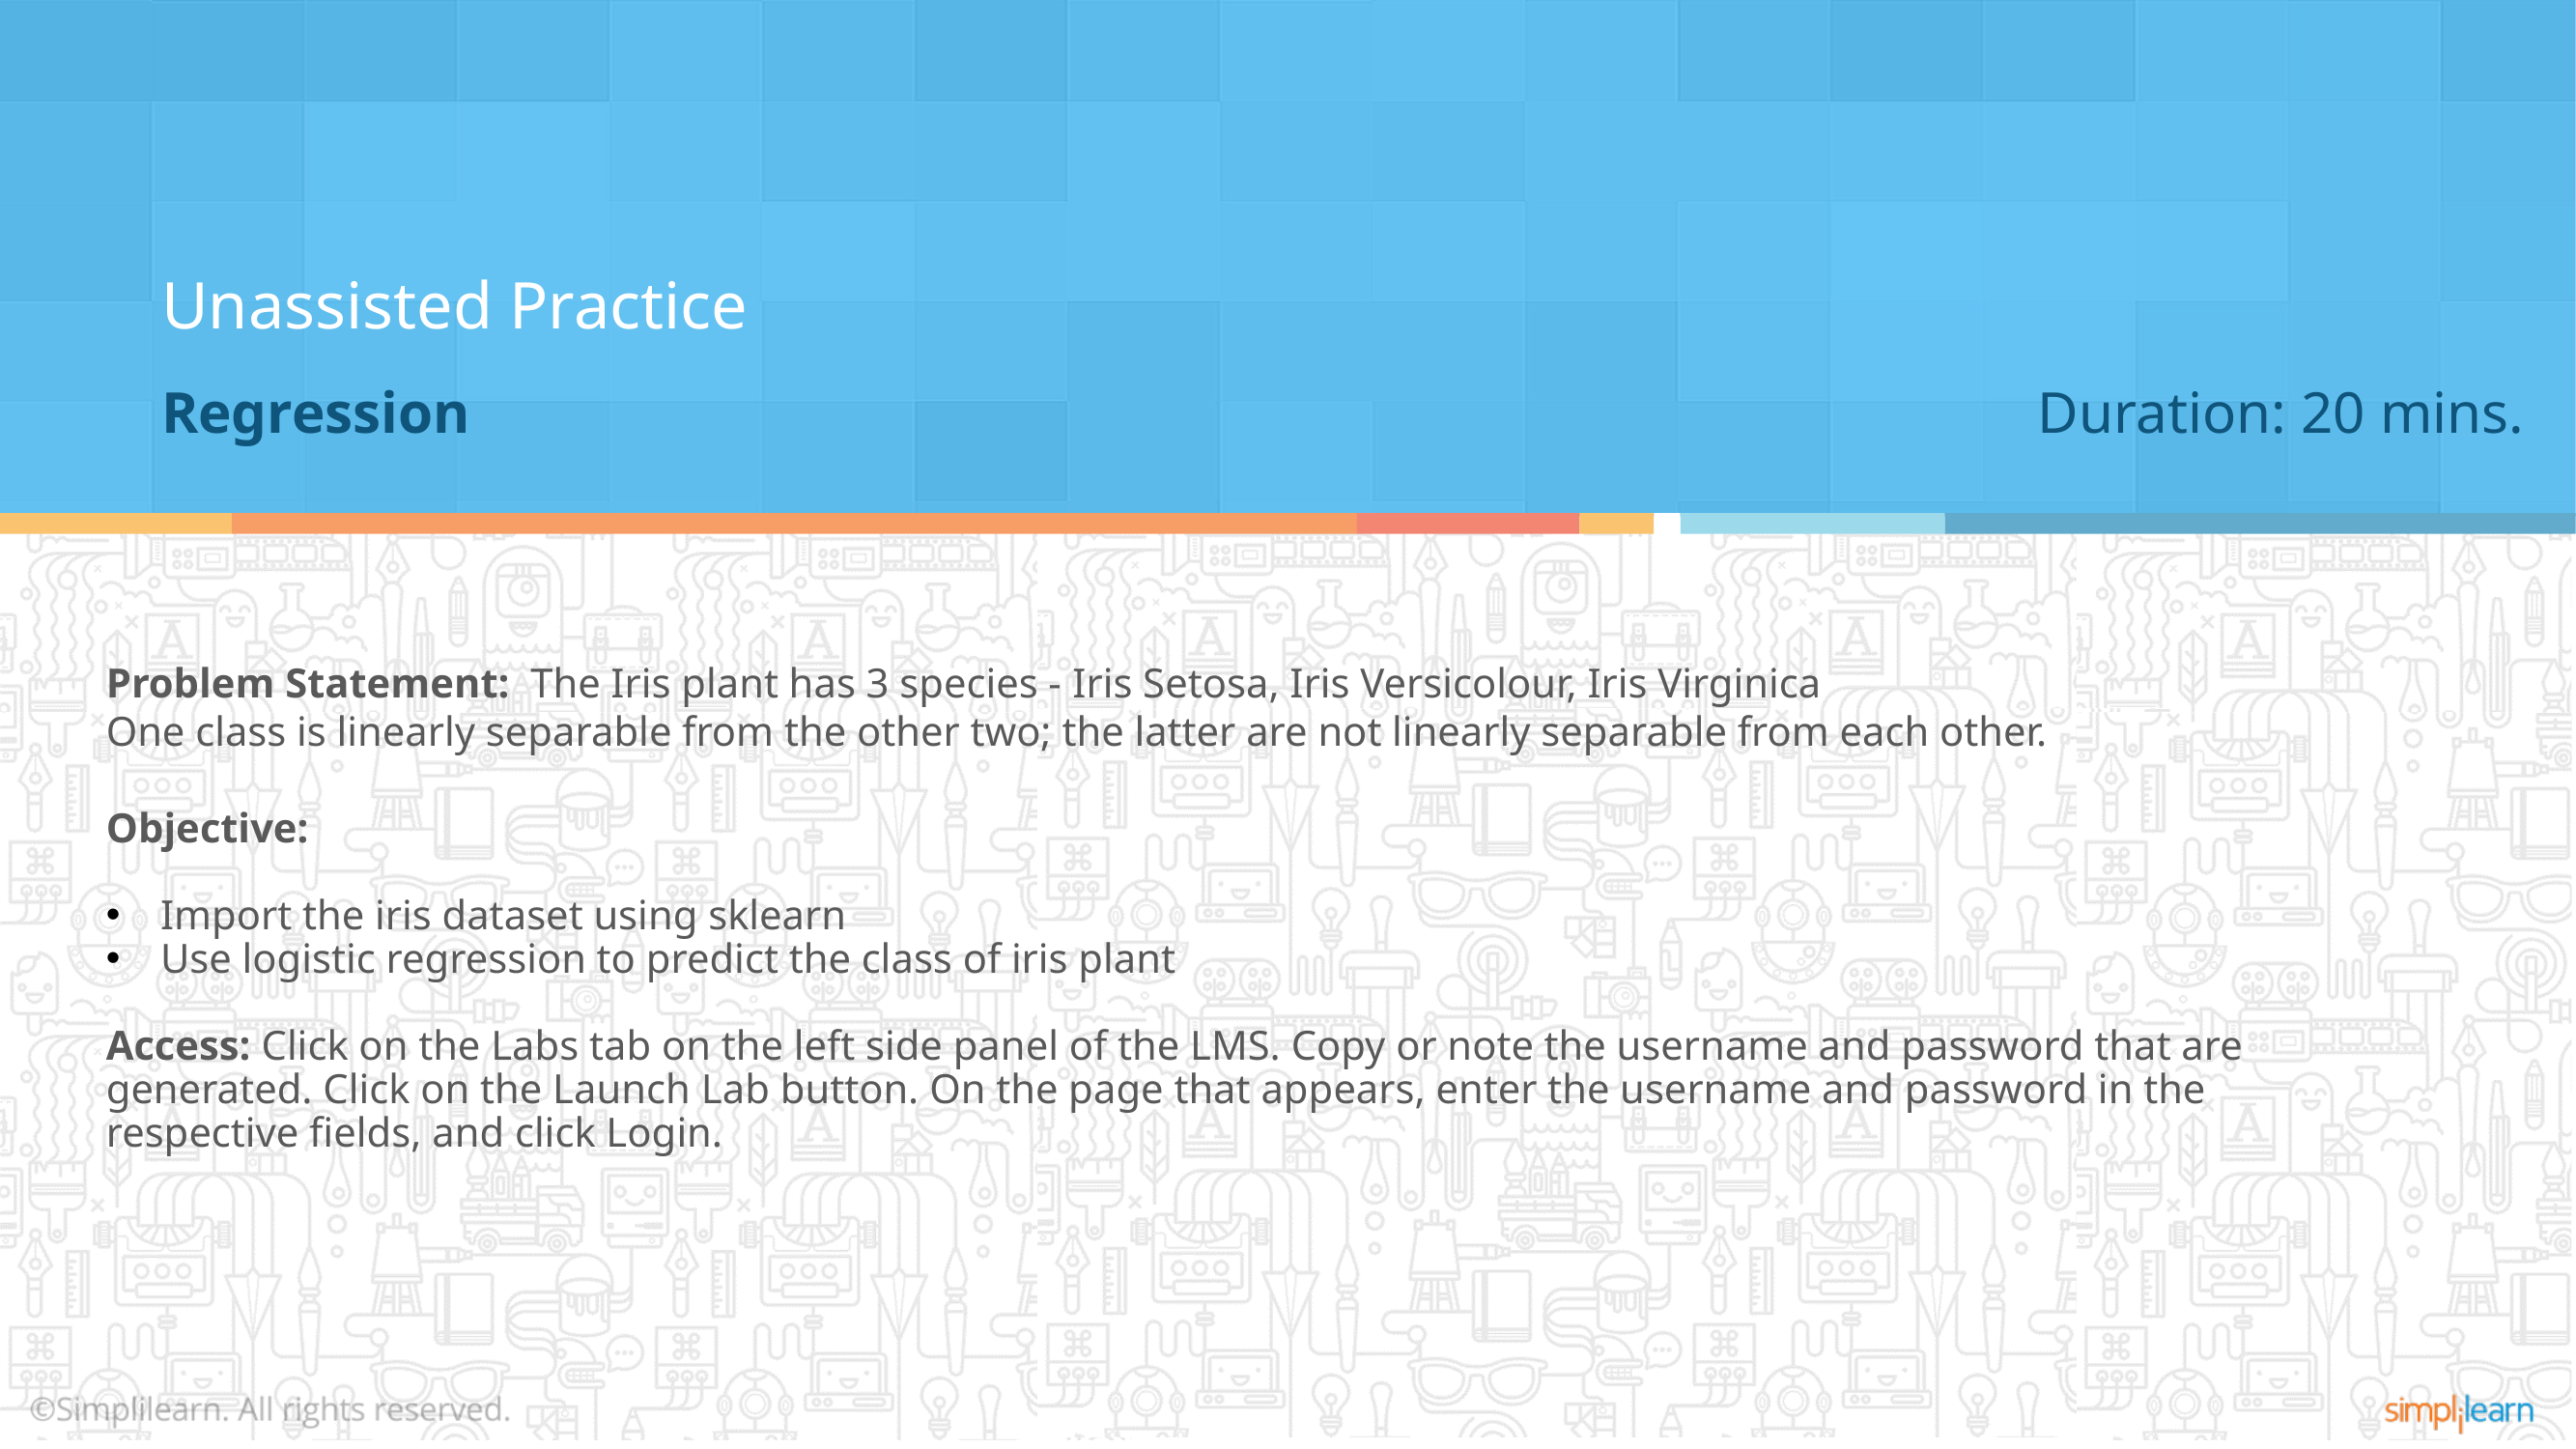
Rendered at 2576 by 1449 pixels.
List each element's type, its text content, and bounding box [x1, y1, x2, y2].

text_box Problem Statement: The Iris plant has 3 species - Iris Setosa, Iris Versicolour, Iris Virginica One class is linearly separable from the other two; the latter are not linearly separable from each other. Objective: Import the iris dataset using sklearn Use logistic regression to predict the class of iris plant Access: Click on the Labs tab on the left side panel of the LMS. Copy or note the username and password that are generated. Click on the Launch Lab button. On the page that appears, enter the username and password in the respective fields, and click Login. [91, 724, 2398, 1133]
picture [0, 0, 2576, 1449]
list Regression [147, 377, 2264, 454]
text_box Duration: 20 mins. [2023, 386, 2576, 444]
list Unassisted Practice [147, 266, 2109, 351]
